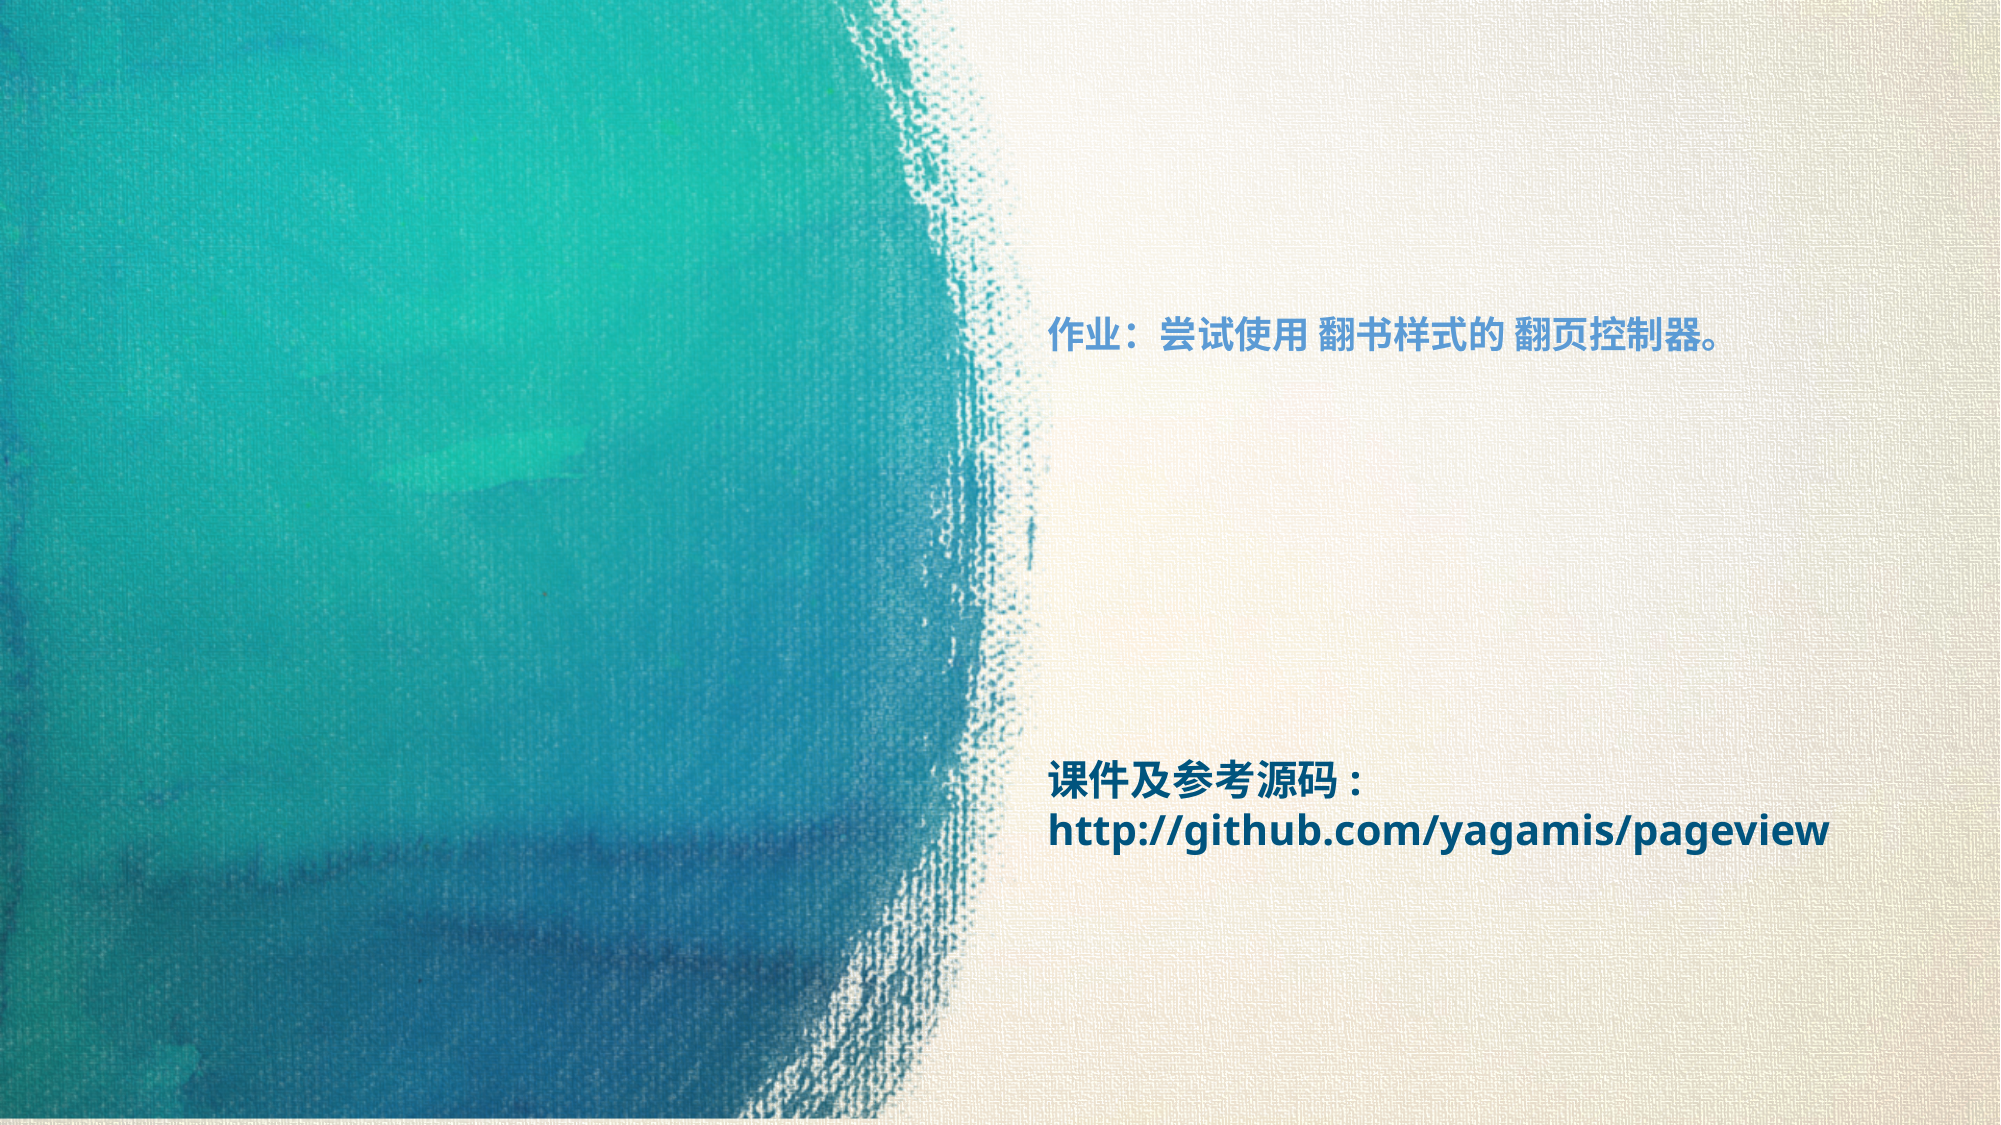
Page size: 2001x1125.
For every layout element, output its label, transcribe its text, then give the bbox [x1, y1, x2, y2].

text_box 作业：尝试使用 翻书样式的 翻页控制器。 [1061, 303, 1820, 364]
text_box 课件及参考源码: http://github.com/yagamis/pageview [1061, 745, 2000, 861]
picture [0, 0, 2000, 1125]
